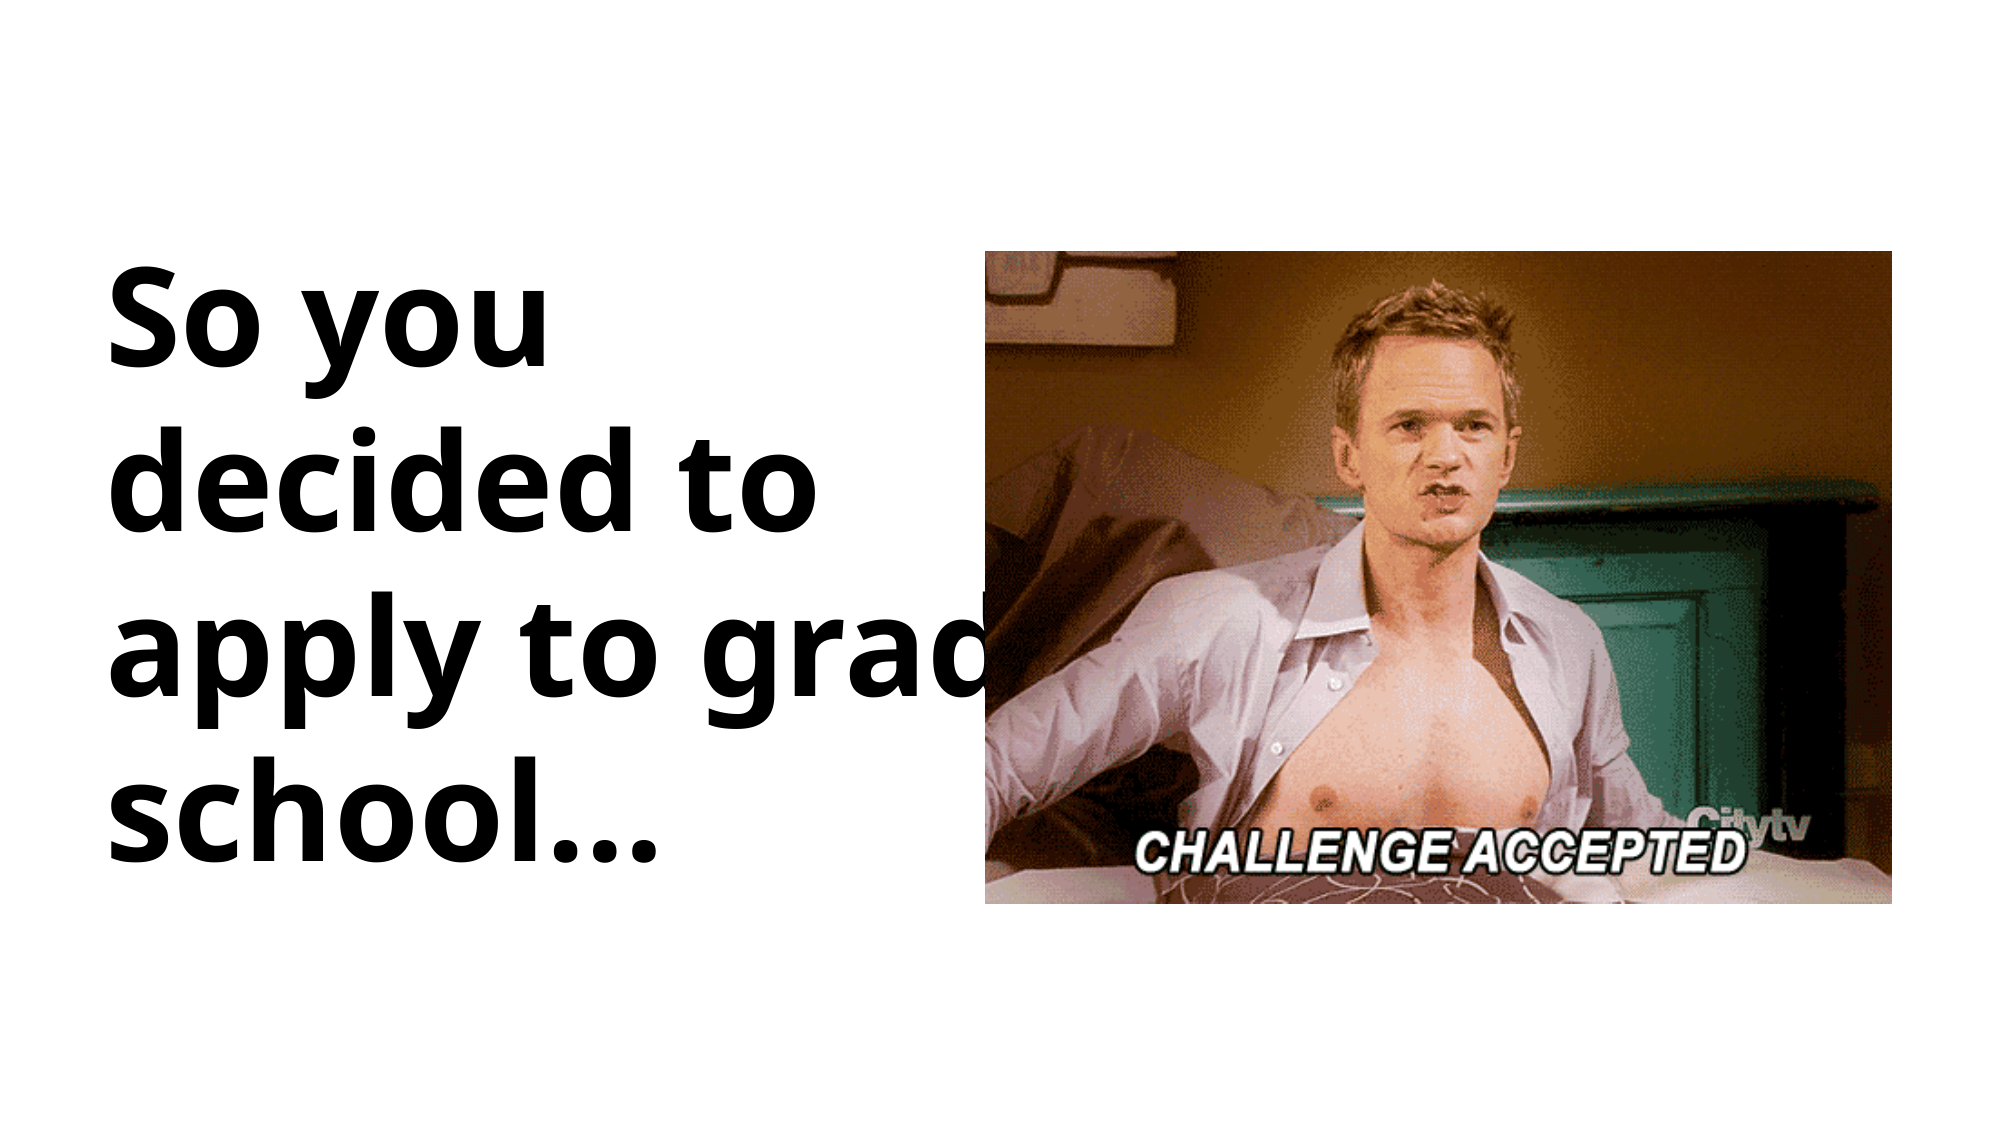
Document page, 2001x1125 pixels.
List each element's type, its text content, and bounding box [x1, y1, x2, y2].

picture [985, 251, 1892, 904]
text_box So you decided to apply to grad school… [90, 221, 1955, 897]
